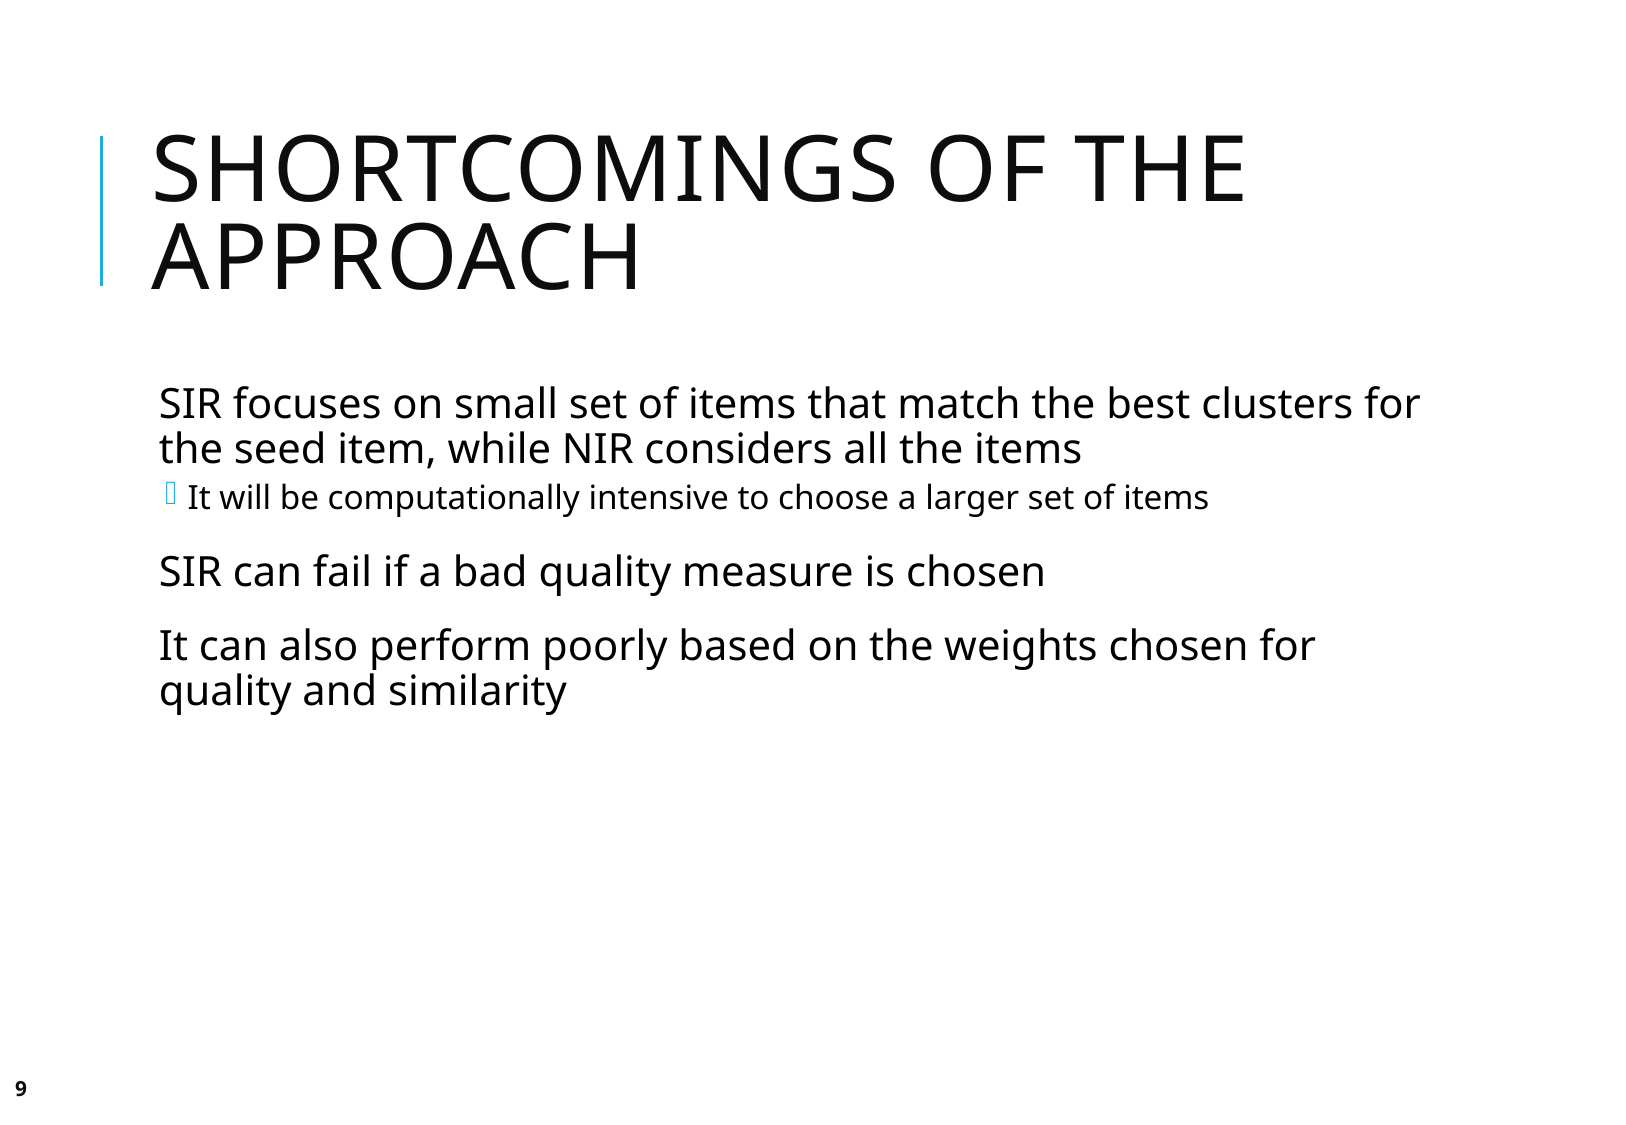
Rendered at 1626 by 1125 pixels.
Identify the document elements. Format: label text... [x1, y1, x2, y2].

title Shortcomings of The APPROACH [136, 96, 1432, 342]
slide_number 9 [0, 1071, 95, 1109]
list SIR focuses on small set of items that match the best clusters for the seed item, while NIR considers all the items It will be computationally intensive to choose a larger set of items SIR can fail if a bad quality measure is chosen It can also perform poorly based on the weights chosen for quality and similarity [136, 375, 1432, 1035]
